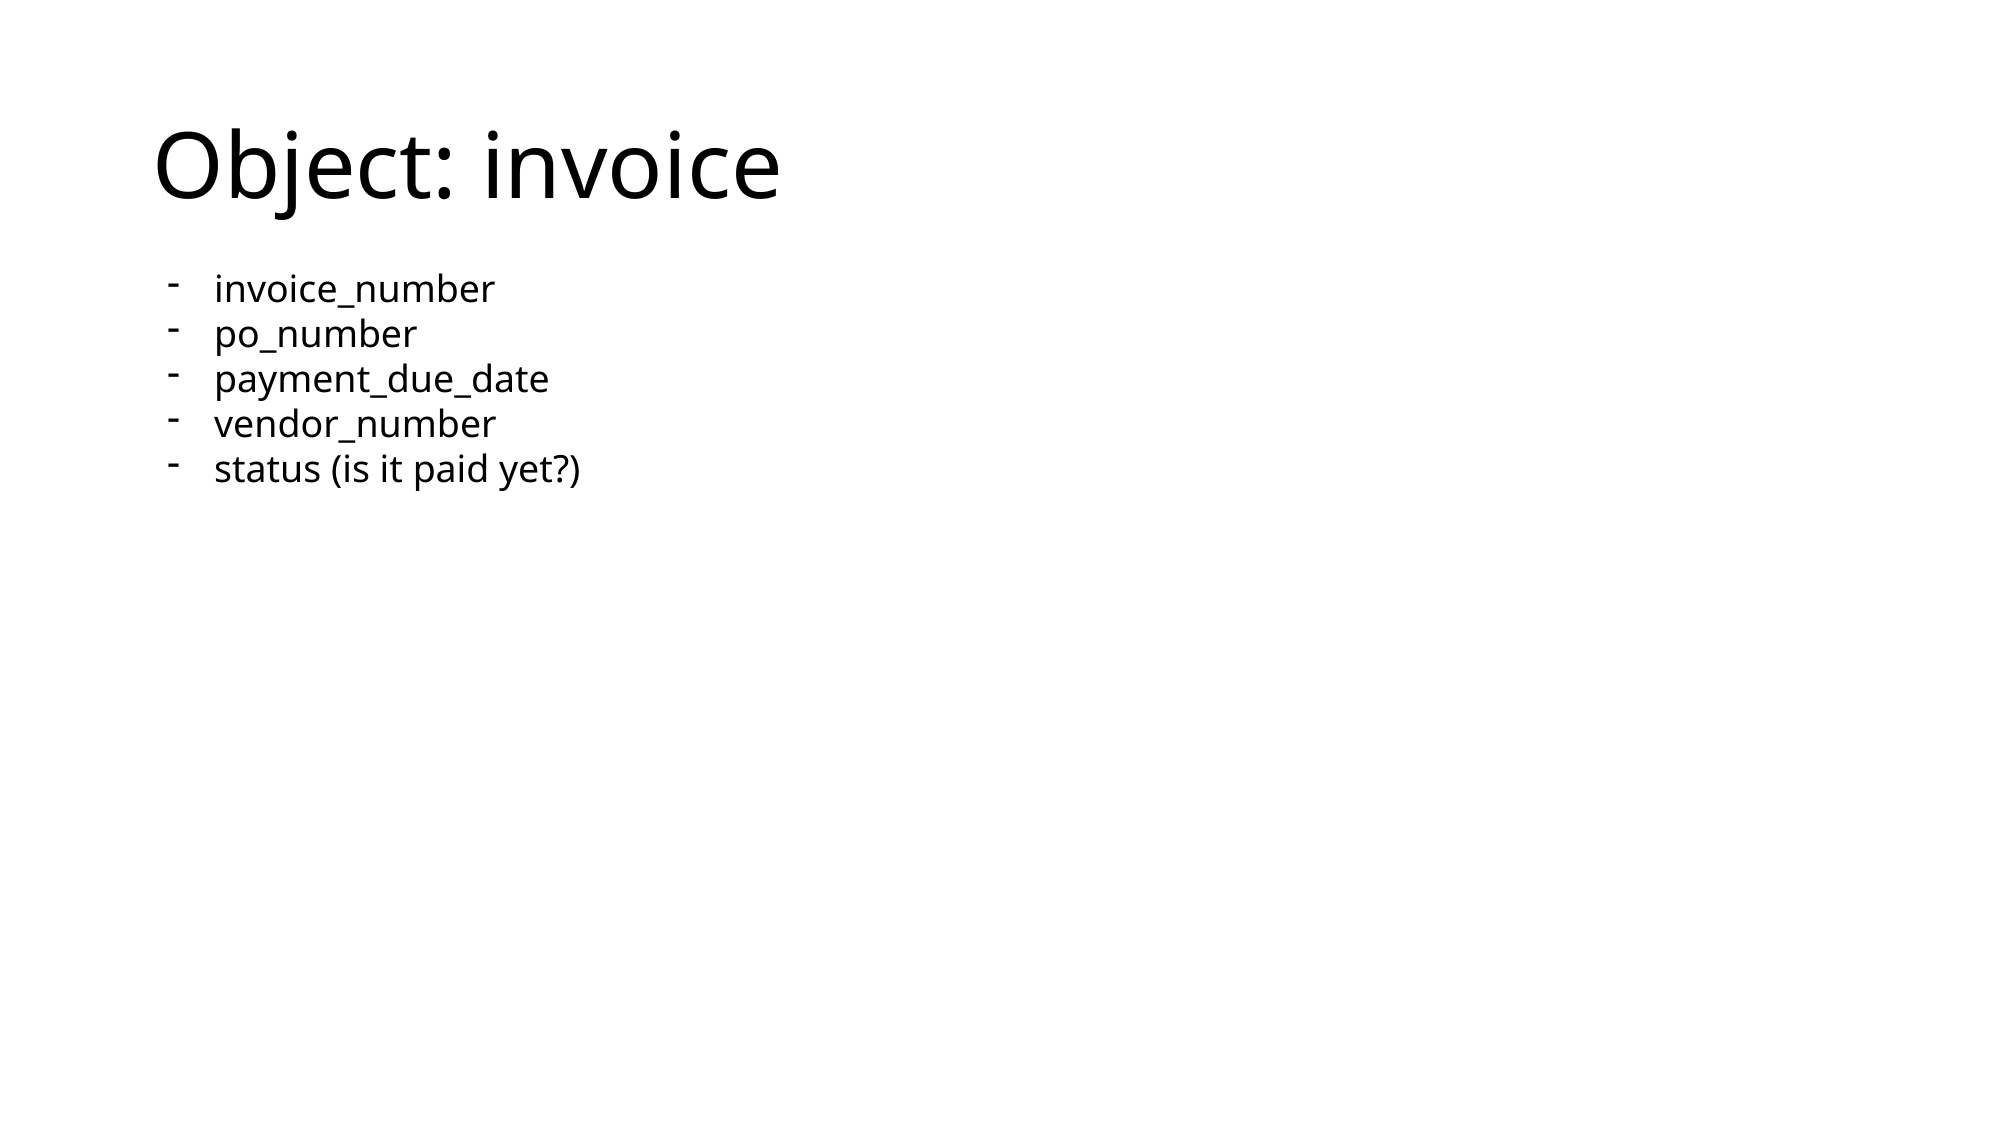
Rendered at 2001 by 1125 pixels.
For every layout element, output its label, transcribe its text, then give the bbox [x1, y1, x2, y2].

title Object: invoice [137, 59, 1863, 278]
text_box invoice_number po_number payment_due_date vendor_number status (is it paid yet?) [152, 257, 850, 498]
